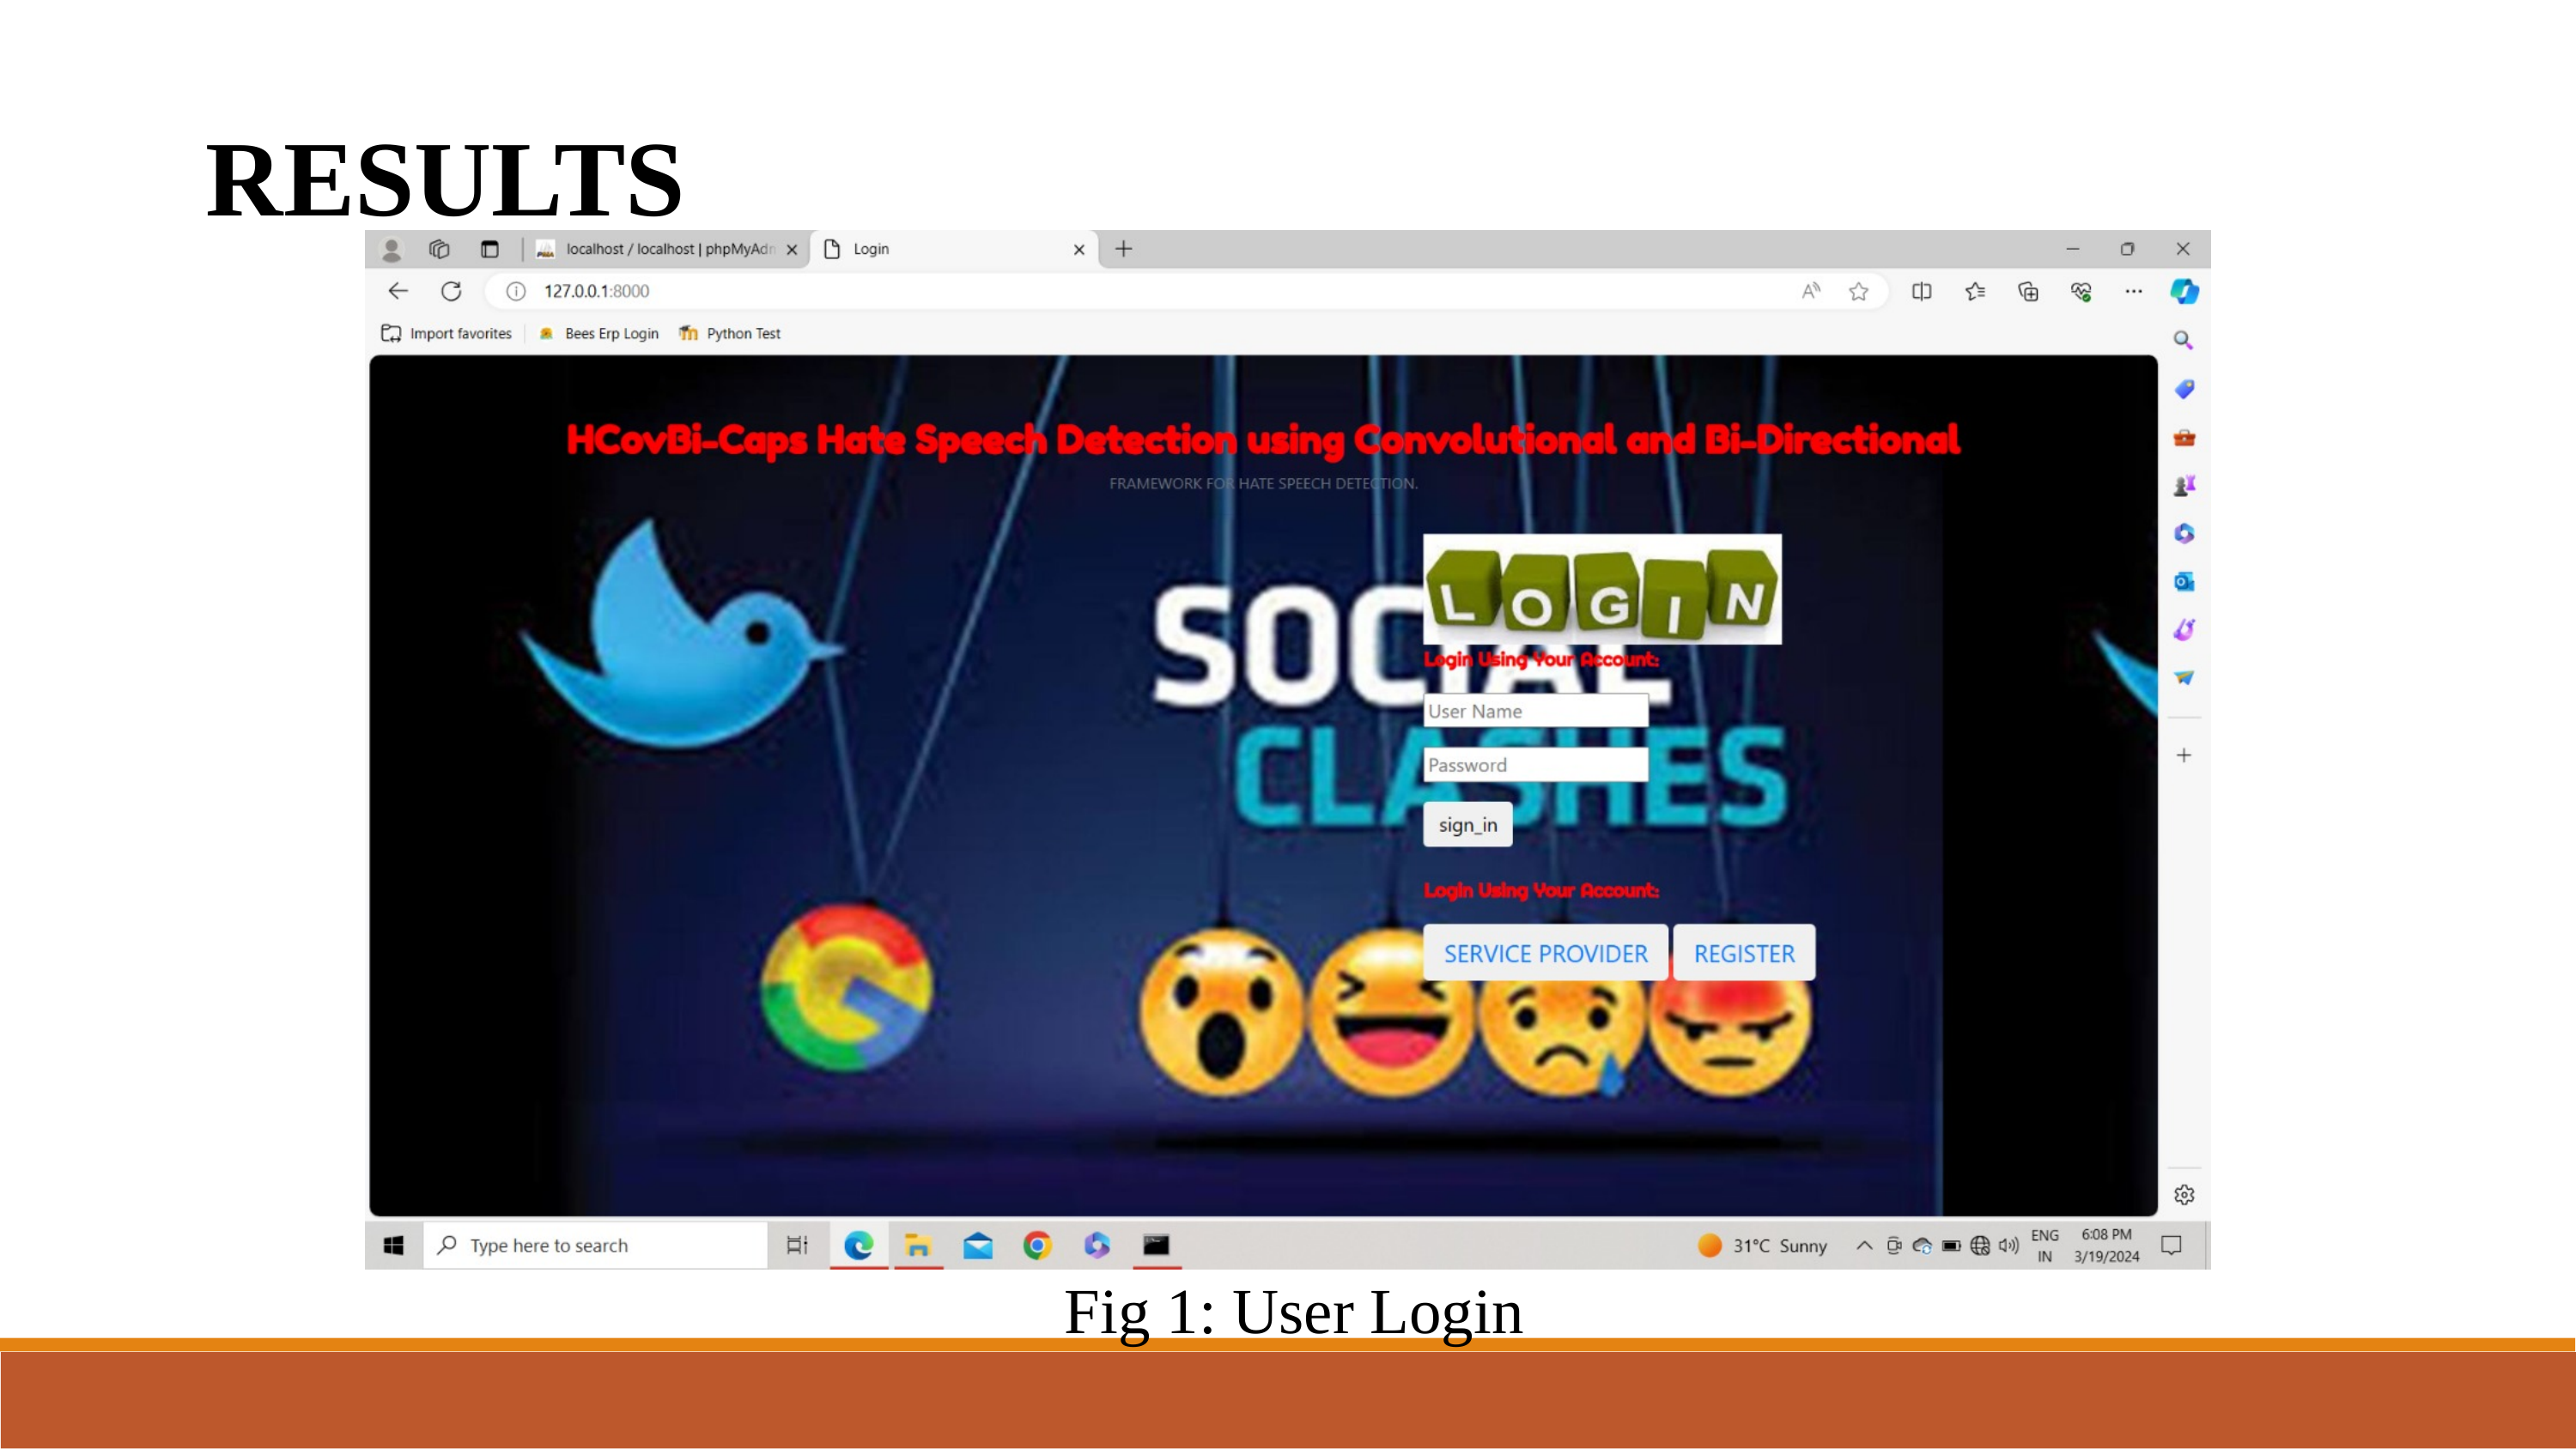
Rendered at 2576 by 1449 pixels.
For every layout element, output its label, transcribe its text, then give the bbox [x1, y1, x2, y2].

picture [364, 230, 2212, 1270]
text_box Fig 1: User Login [1051, 1276, 1996, 1354]
text_box RESULTS [192, 101, 2061, 244]
